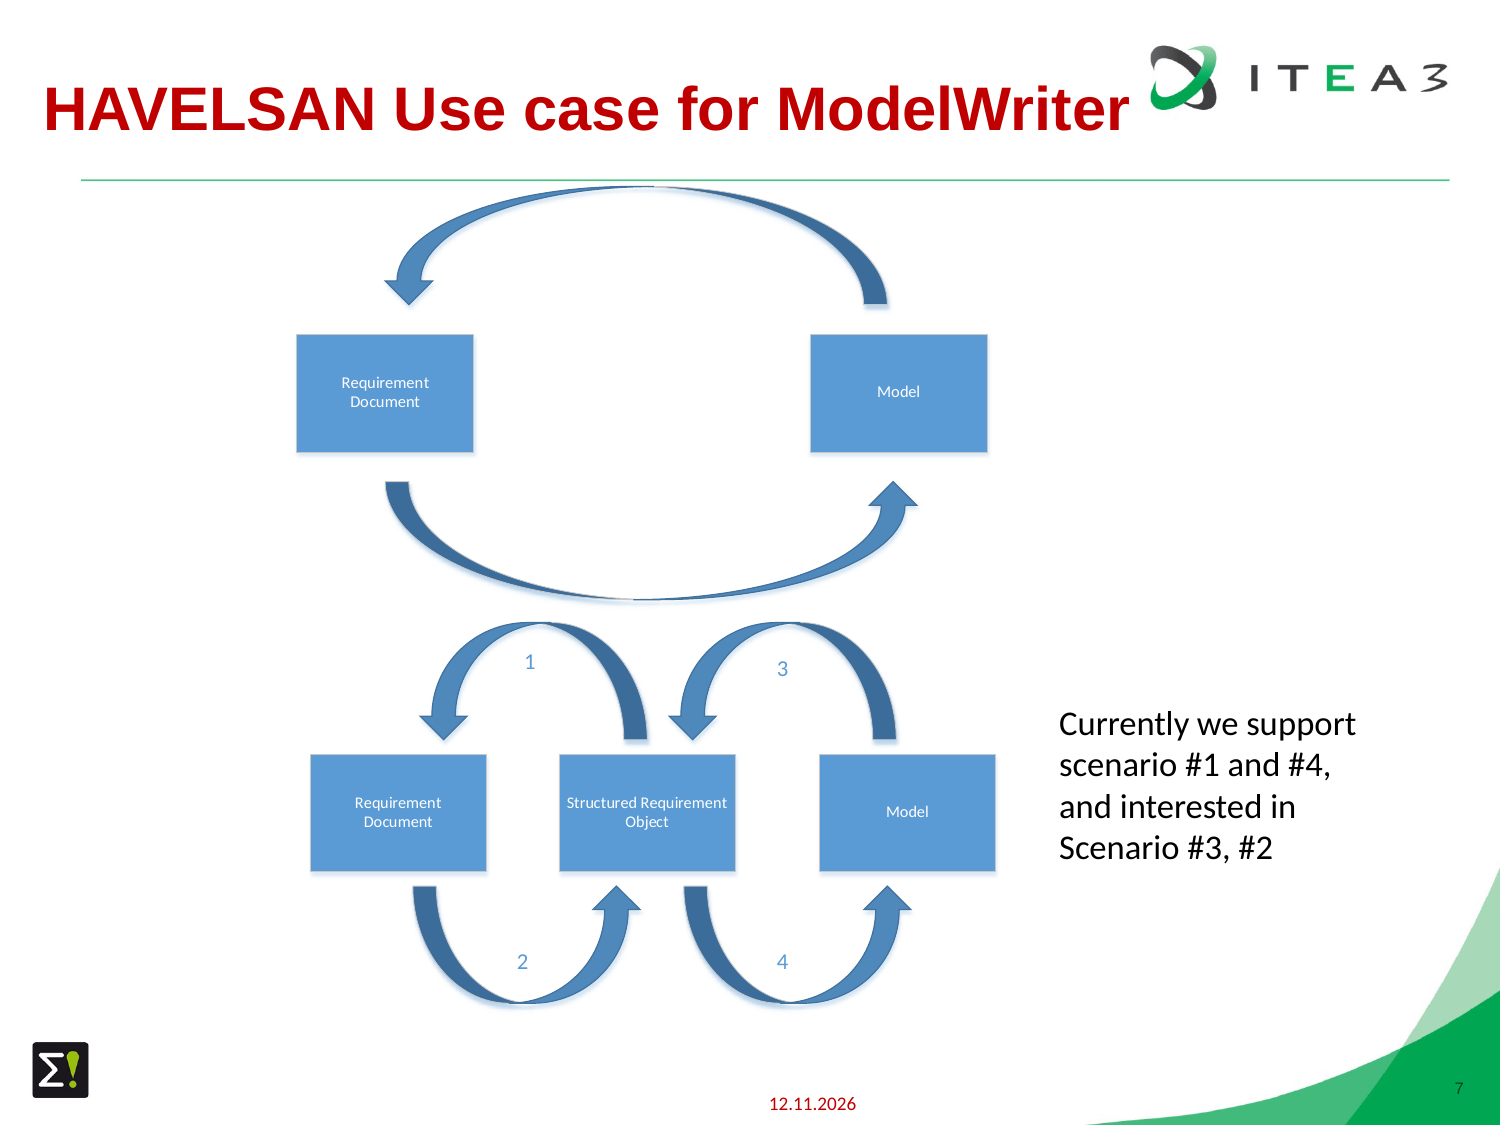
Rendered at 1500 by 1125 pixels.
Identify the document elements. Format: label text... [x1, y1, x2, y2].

text_box Currently we support scenario #1 and #4, and interested in Scenario #3, #2 [1044, 693, 1394, 875]
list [289, 180, 995, 618]
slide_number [703, 1081, 923, 1124]
title HAVELSAN Use case for ModelWriter [29, 48, 1172, 151]
picture [0, 0, 1500, 1125]
